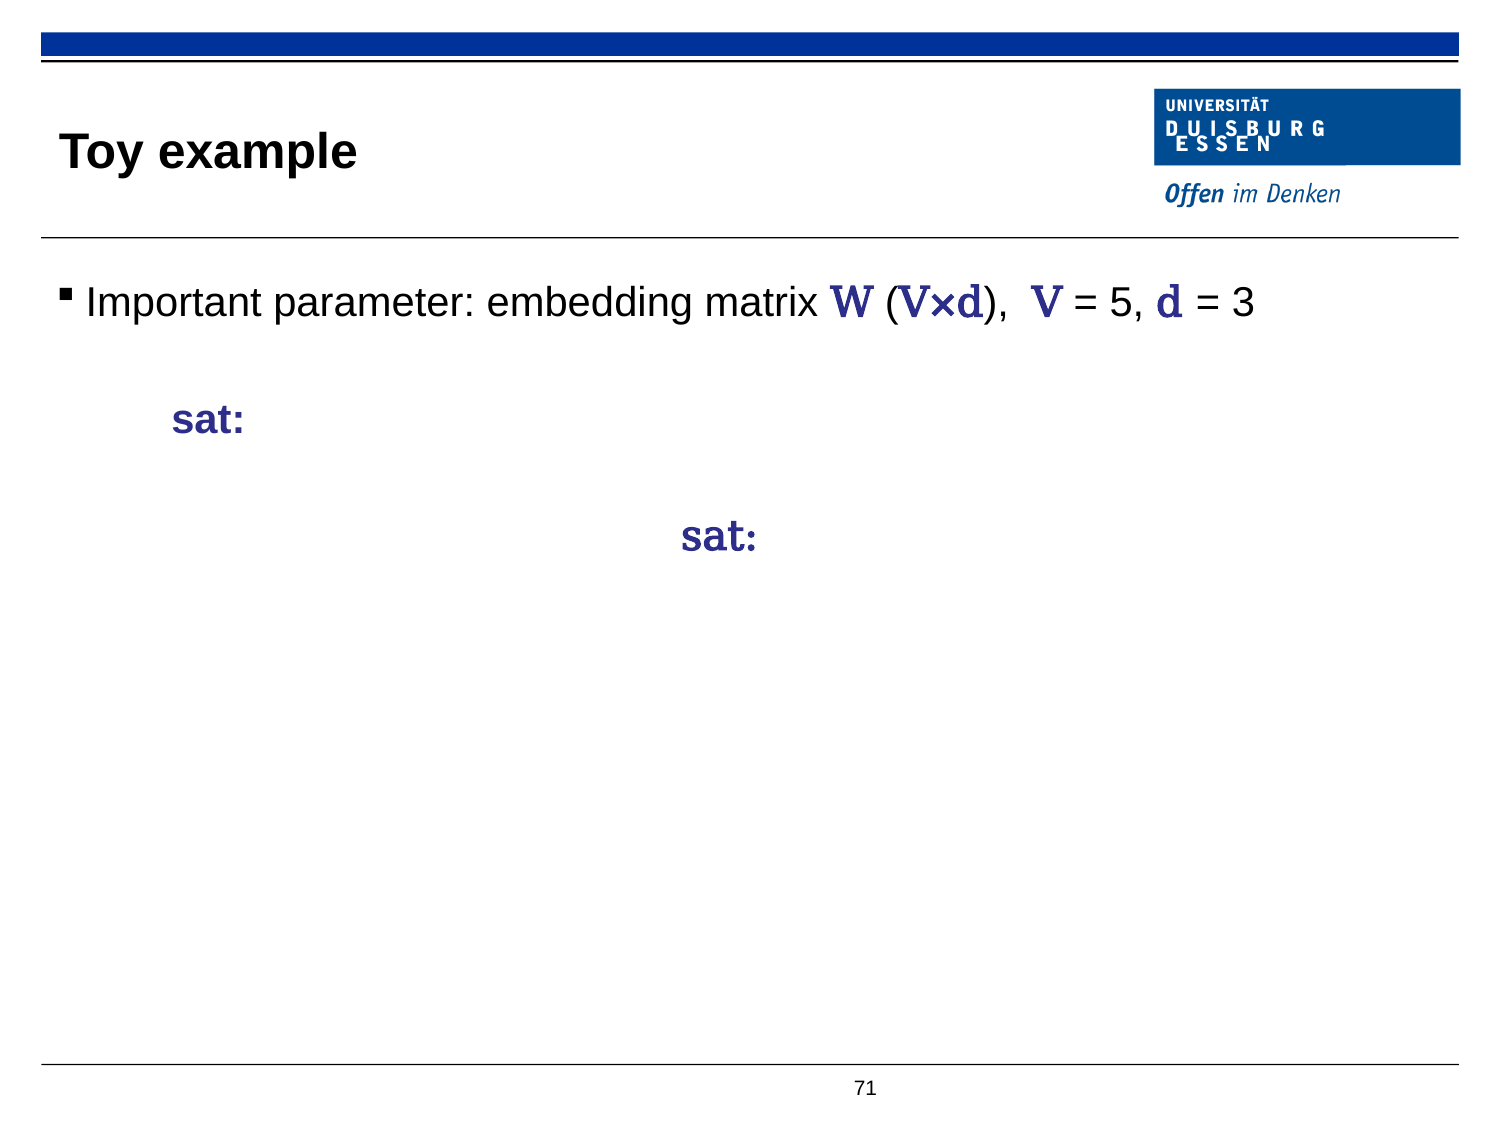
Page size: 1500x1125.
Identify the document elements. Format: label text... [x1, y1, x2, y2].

title Toy example [58, 79, 1126, 218]
picture [1154, 80, 1461, 213]
